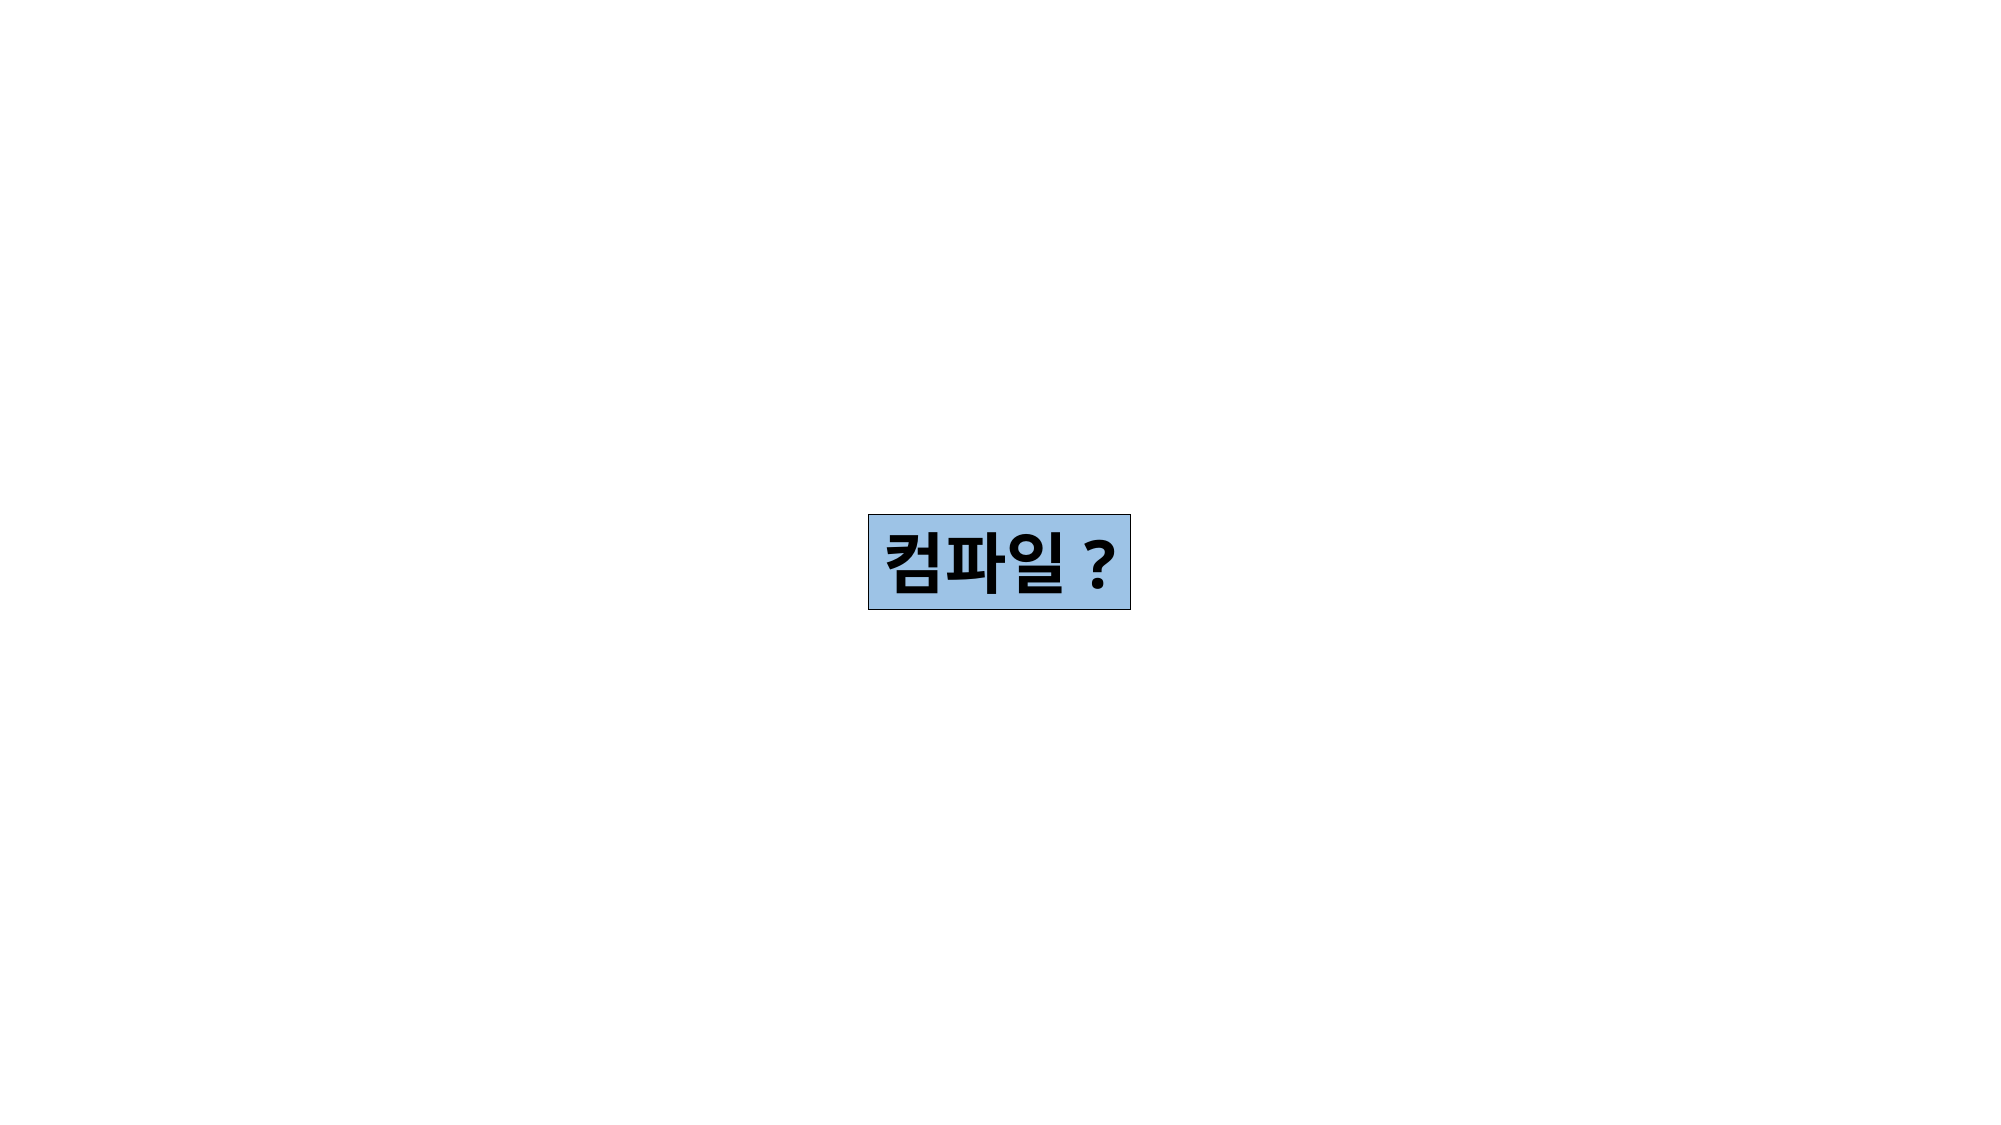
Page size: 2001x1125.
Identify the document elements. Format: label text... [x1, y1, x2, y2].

text_box 컴파일? [868, 514, 1131, 610]
